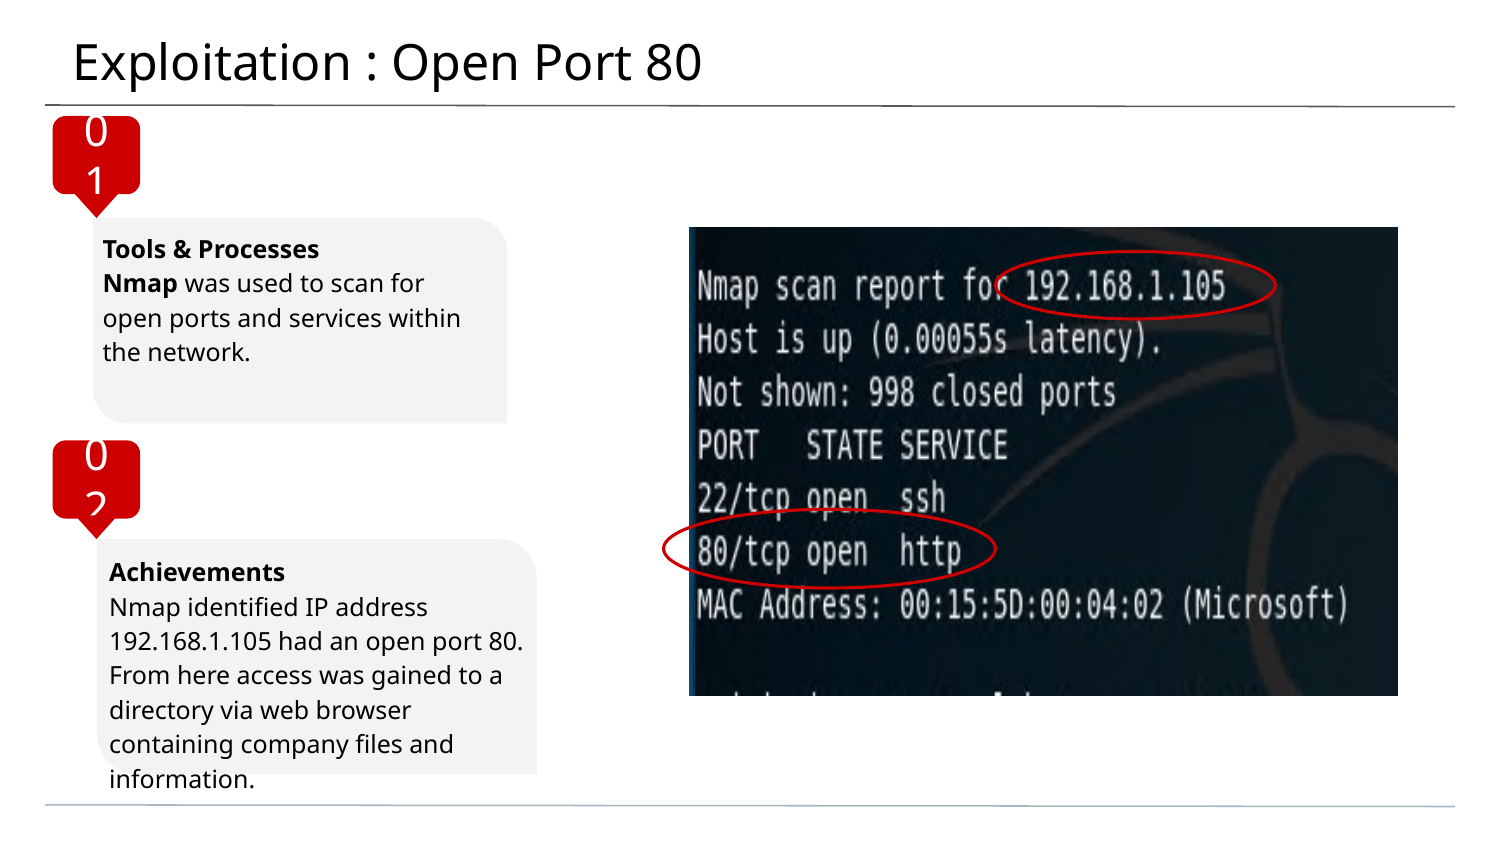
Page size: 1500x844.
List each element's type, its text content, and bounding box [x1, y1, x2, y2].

text_box Tools & Processes Nmap was used to scan for open ports and services within the network. [72, 199, 497, 387]
text_box [92, 227, 508, 424]
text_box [52, 440, 141, 540]
title Exploitation : Open Port 80 [0, 0, 1500, 88]
picture [689, 226, 1398, 697]
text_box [52, 115, 141, 219]
text_box [663, 530, 683, 568]
text_box Achievements Nmap identified IP address 192.168.1.105 had an open port 80. From here access was gained to a directory via web browser containing company files and information. [79, 522, 556, 828]
